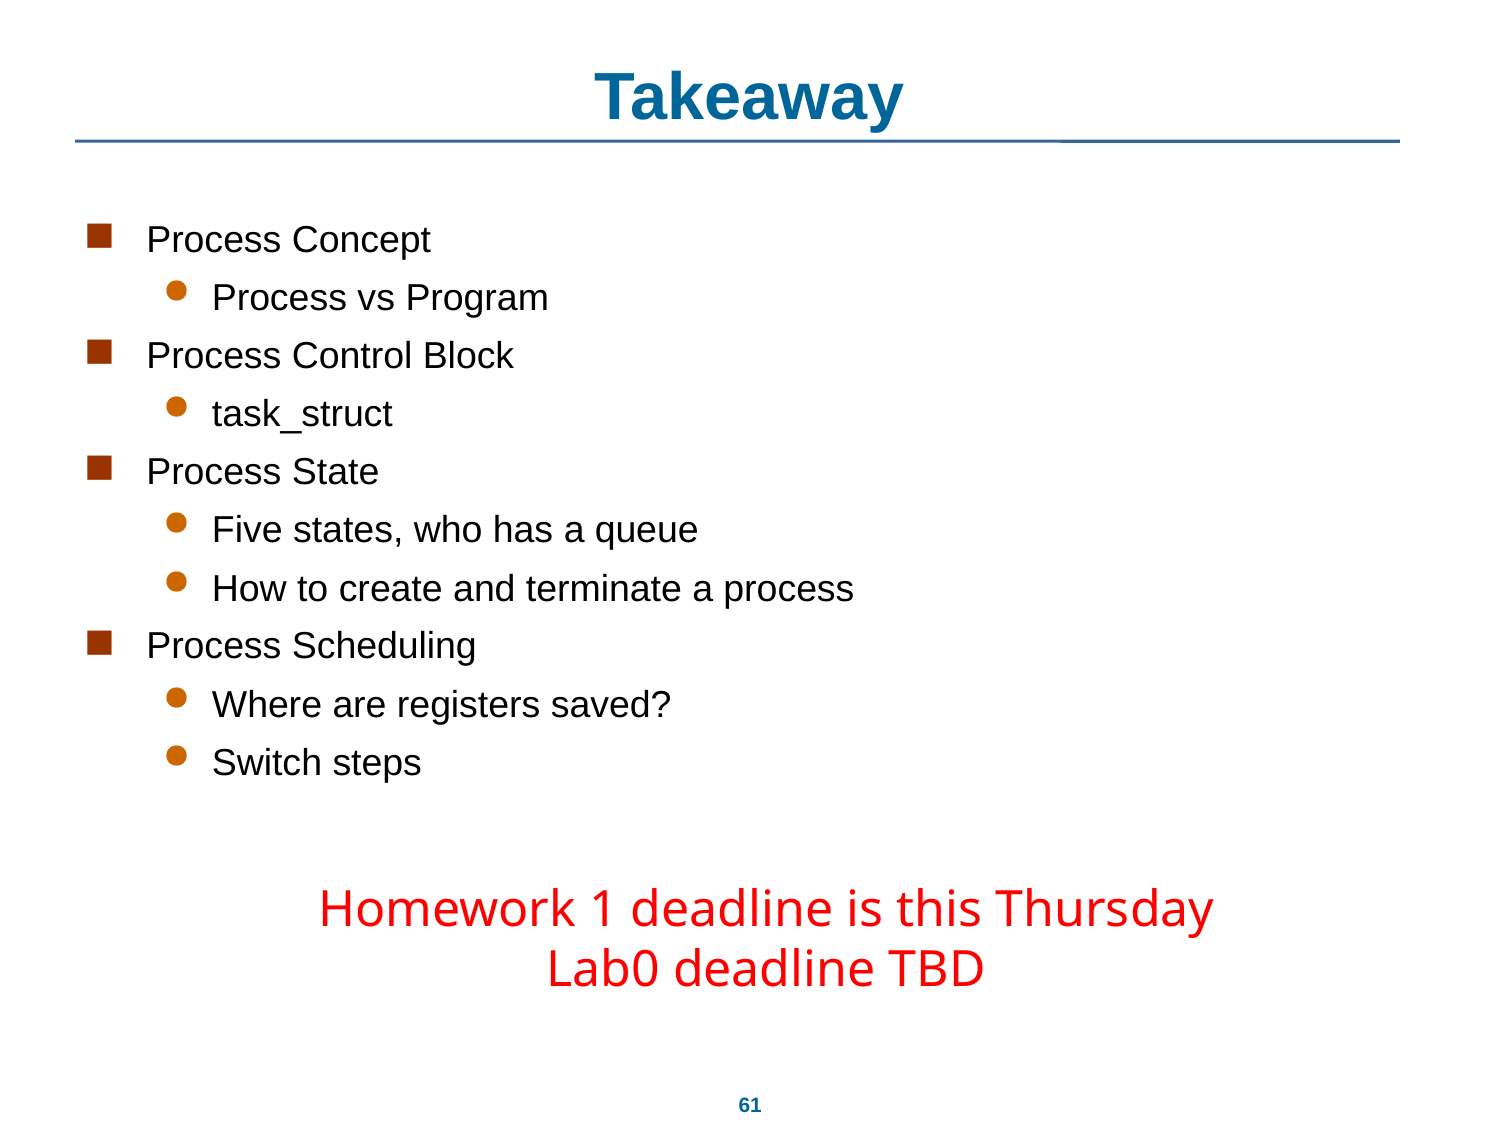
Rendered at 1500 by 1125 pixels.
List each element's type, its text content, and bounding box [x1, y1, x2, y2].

title Takeaway [75, 45, 1425, 141]
list Process Concept Process vs Program Process Control Block task_struct Process State Five states, who has a queue How to create and terminate a process Process Scheduling Where are registers saved? Switch steps [75, 207, 1425, 826]
text_box Homework 1 deadline is this Thursday Lab0 deadline TBD [260, 868, 1273, 1004]
